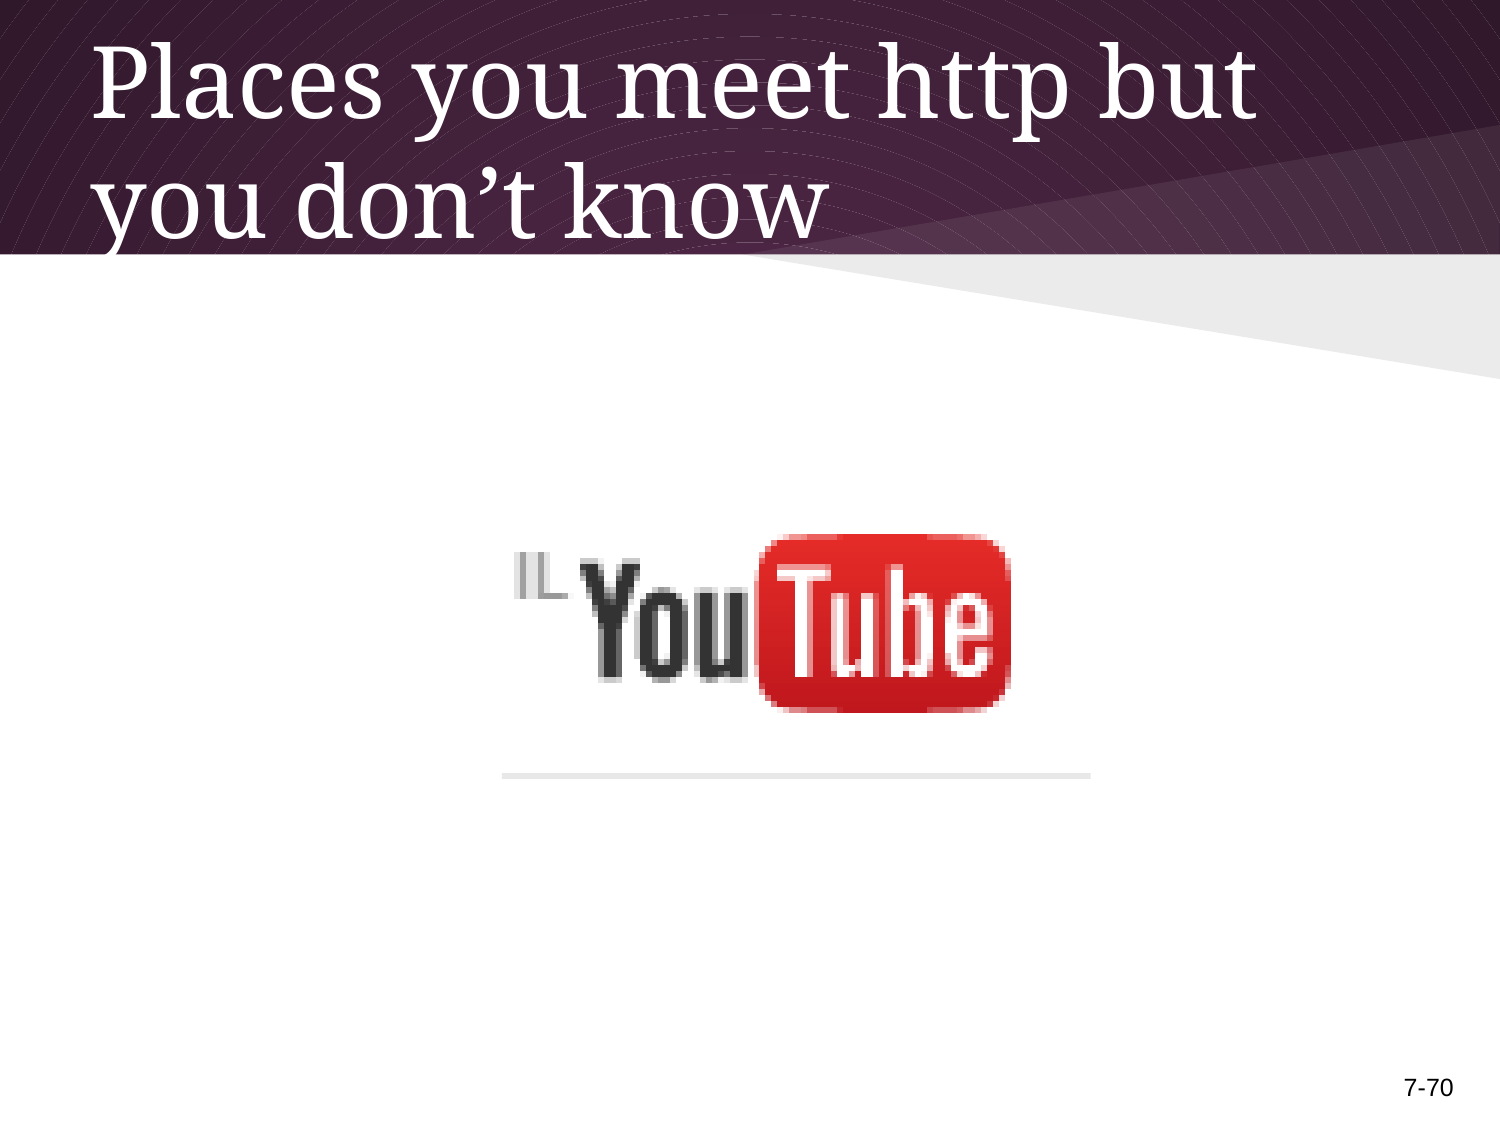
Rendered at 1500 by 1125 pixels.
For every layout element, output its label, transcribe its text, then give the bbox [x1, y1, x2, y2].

title Places you meet http but you don’t know [75, 45, 1425, 233]
picture [501, 514, 1091, 788]
slide_number 7-69 [1389, 1064, 1500, 1125]
